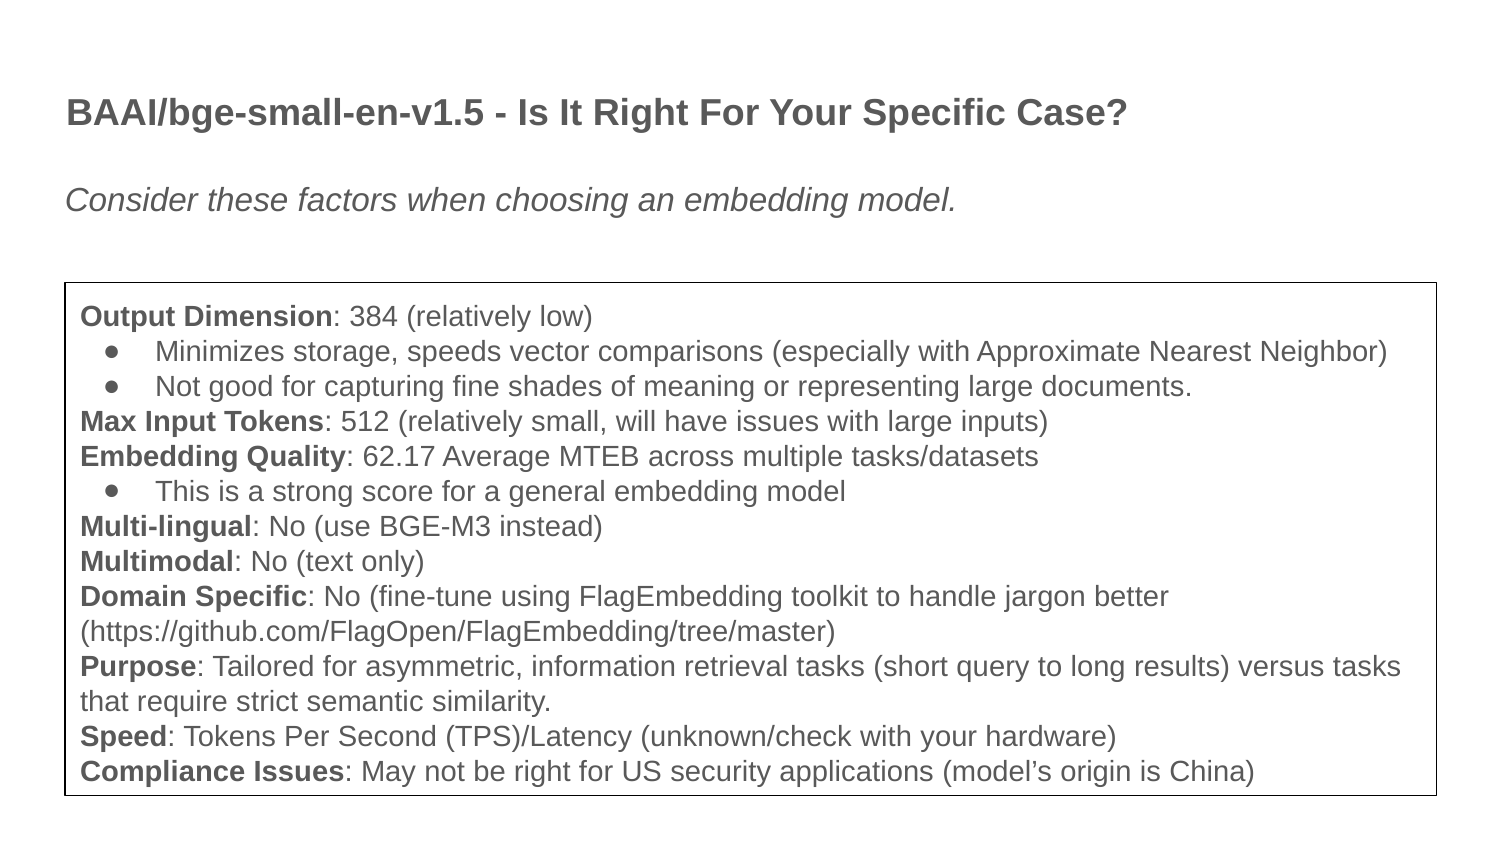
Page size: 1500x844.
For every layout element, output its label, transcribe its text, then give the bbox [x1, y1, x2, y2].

text_box Output Dimension: 384 (relatively low) Minimizes storage, speeds vector comparisons (especially with Approximate Nearest Neighbor) Not good for capturing fine shades of meaning or representing large documents. Max Input Tokens: 512 (relatively small, will have issues with large inputs) Embedding Quality: 62.17 Average MTEB across multiple tasks/datasets This is a strong score for a general embedding model Multi-lingual: No (use BGE-M3 instead) Multimodal: No (text only) Domain Specific: No (fine-tune using FlagEmbedding toolkit to handle jargon better (https://github.com/FlagOpen/FlagEmbedding/tree/master) Purpose: Tailored for asymmetric, information retrieval tasks (short query to long results) versus tasks that require strict semantic similarity. Speed: Tokens Per Second (TPS)/Latency (unknown/check with your hardware) Compliance Issues: May not be right for US security applications (model’s origin is China) [64, 282, 1437, 796]
title BAAI/bge-small-en-v1.5 - Is It Right For Your Specific Case? [51, 72, 1449, 167]
text_box Consider these factors when choosing an embedding model. [49, 163, 1369, 242]
